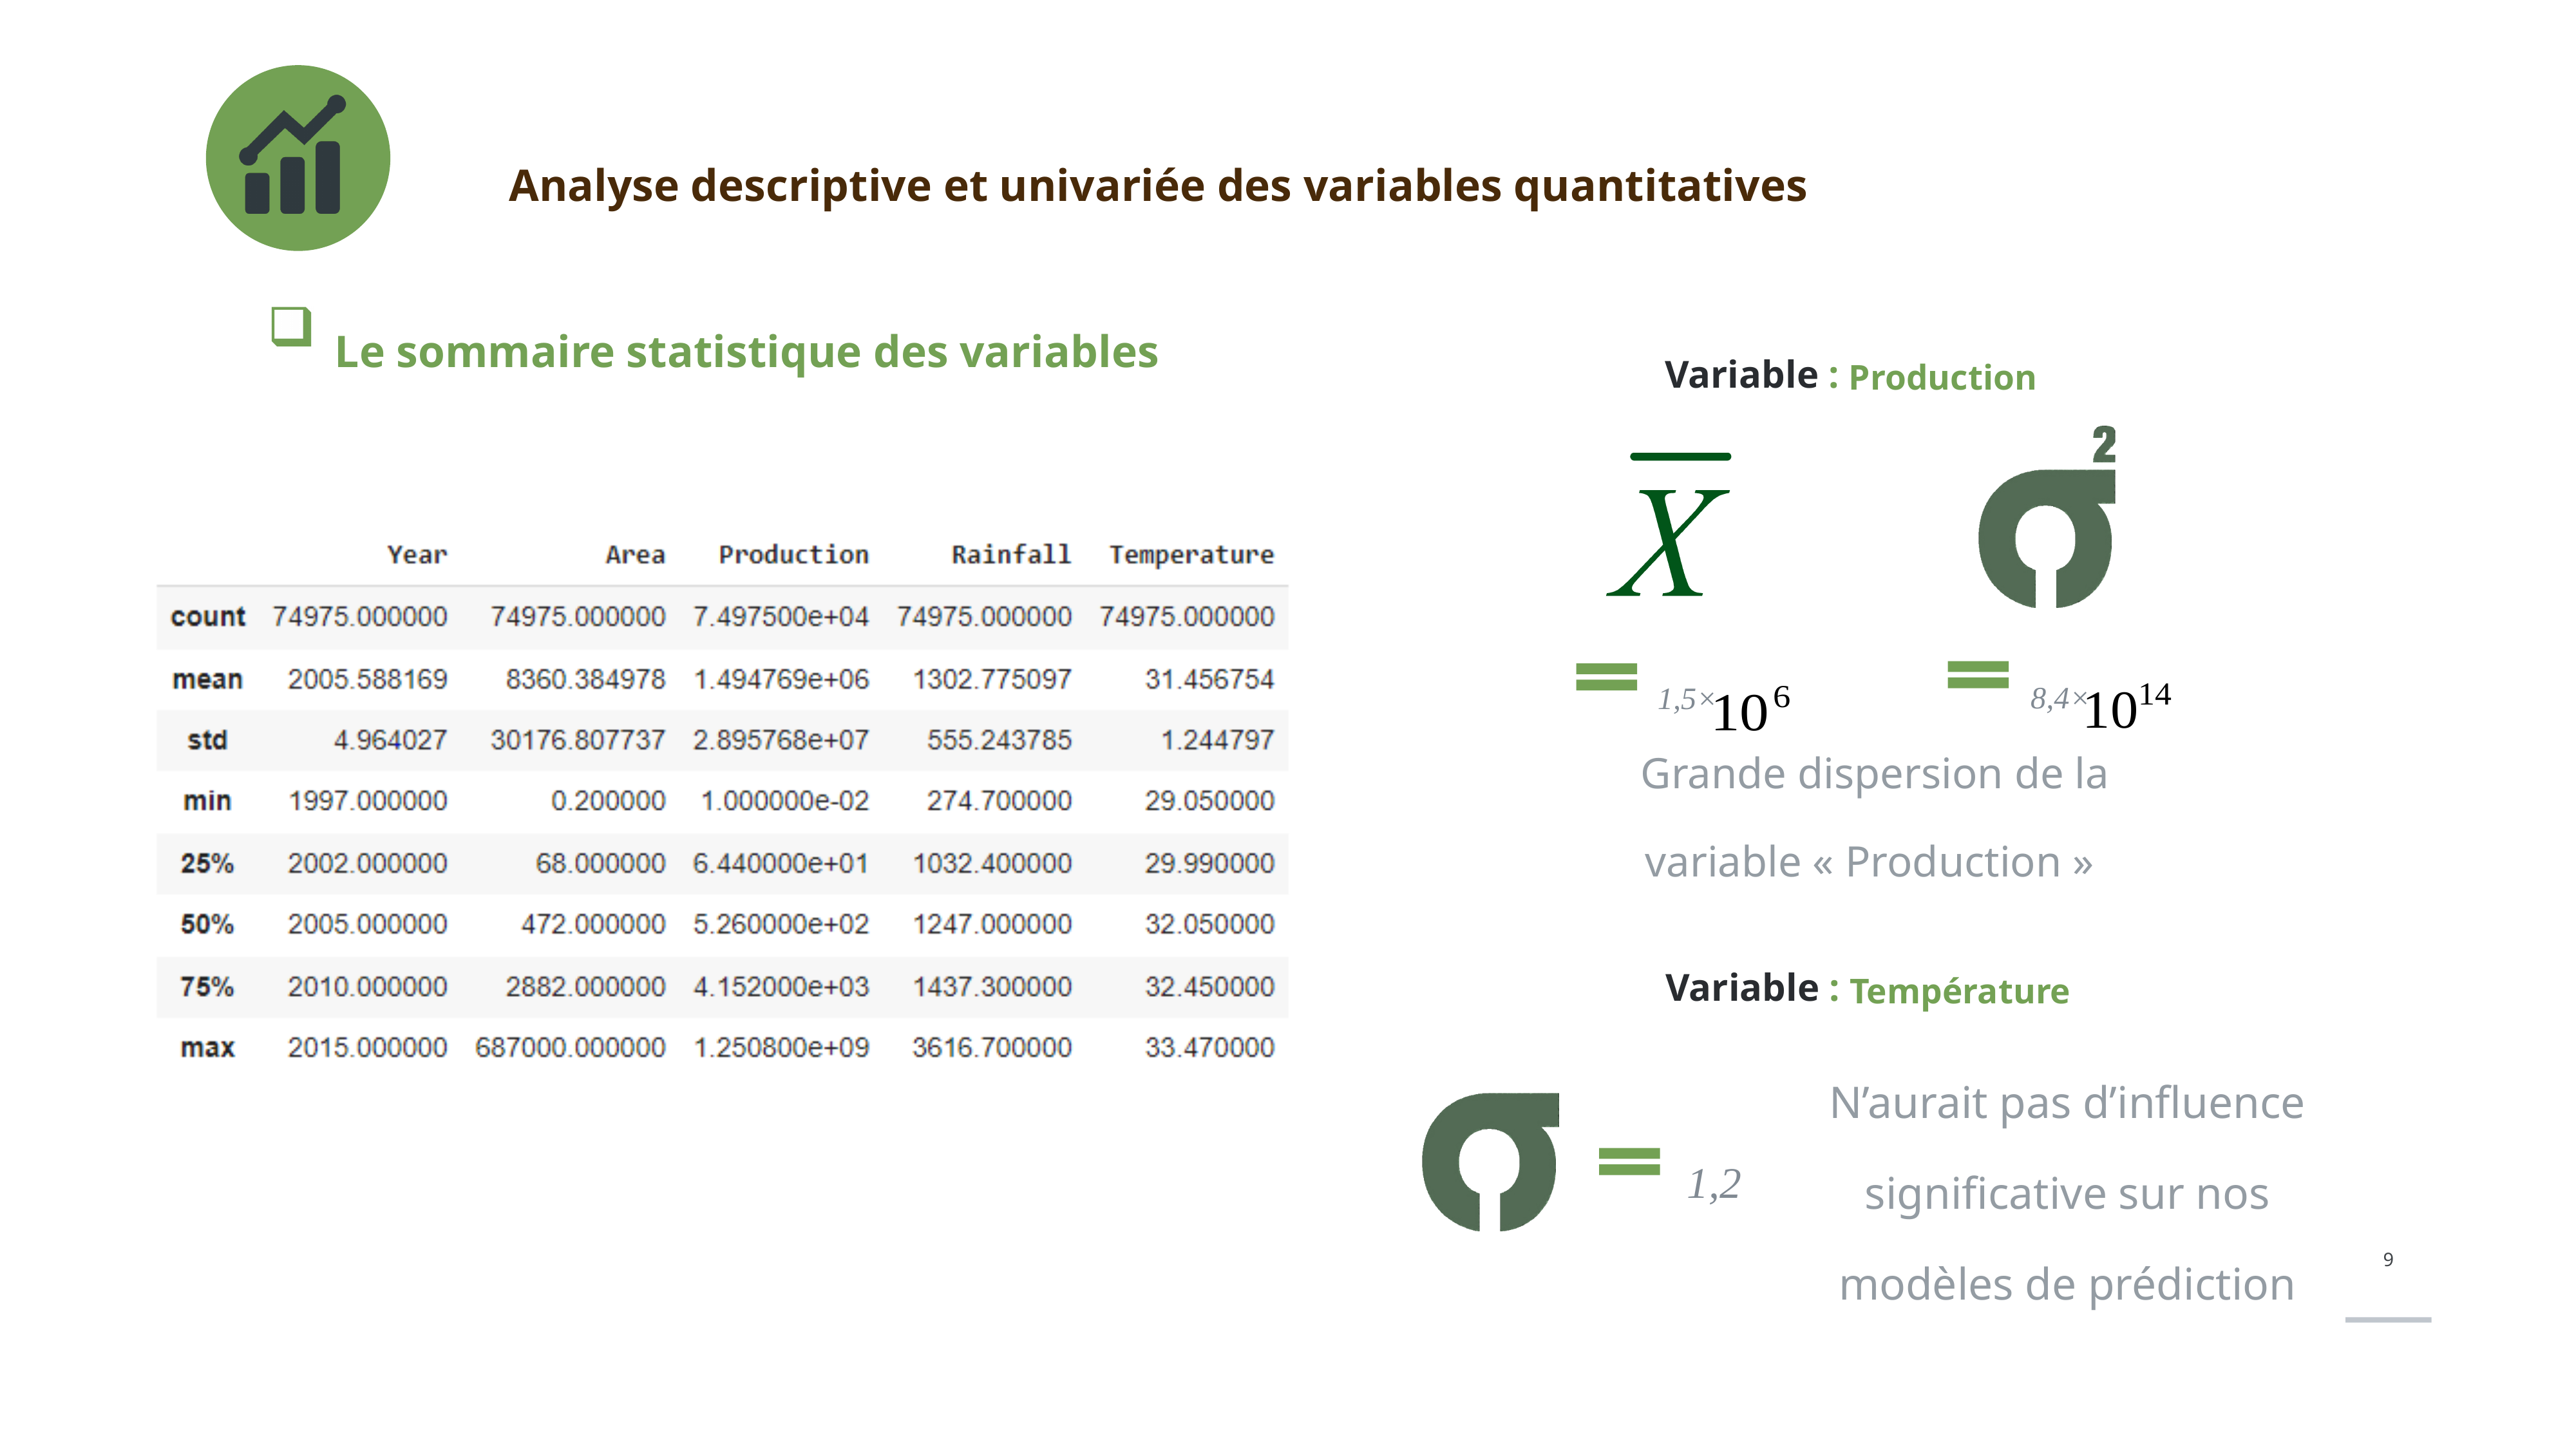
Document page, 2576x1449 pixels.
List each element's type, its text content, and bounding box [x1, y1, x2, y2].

text_box 9 [2340, 1242, 2438, 1293]
text_box [1598, 1164, 1661, 1176]
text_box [270, 306, 1684, 390]
text_box Analyse descriptive et univariée des variables quantitatives [499, 153, 1841, 254]
text_box [1598, 1148, 1661, 1159]
picture [132, 527, 1350, 1095]
text_box Variable : Température [1656, 959, 2081, 1047]
picture [233, 95, 352, 214]
text_box N’aurait pas d’influence significative sur nos modèles de prédiction [1770, 1070, 2364, 1352]
text_box [205, 64, 392, 252]
text_box 1,2 [1677, 1150, 1752, 1251]
picture [1405, 1092, 1573, 1231]
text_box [1565, 358, 2129, 727]
text_box Grande dispersion de la variable « Production » [1607, 742, 2143, 927]
